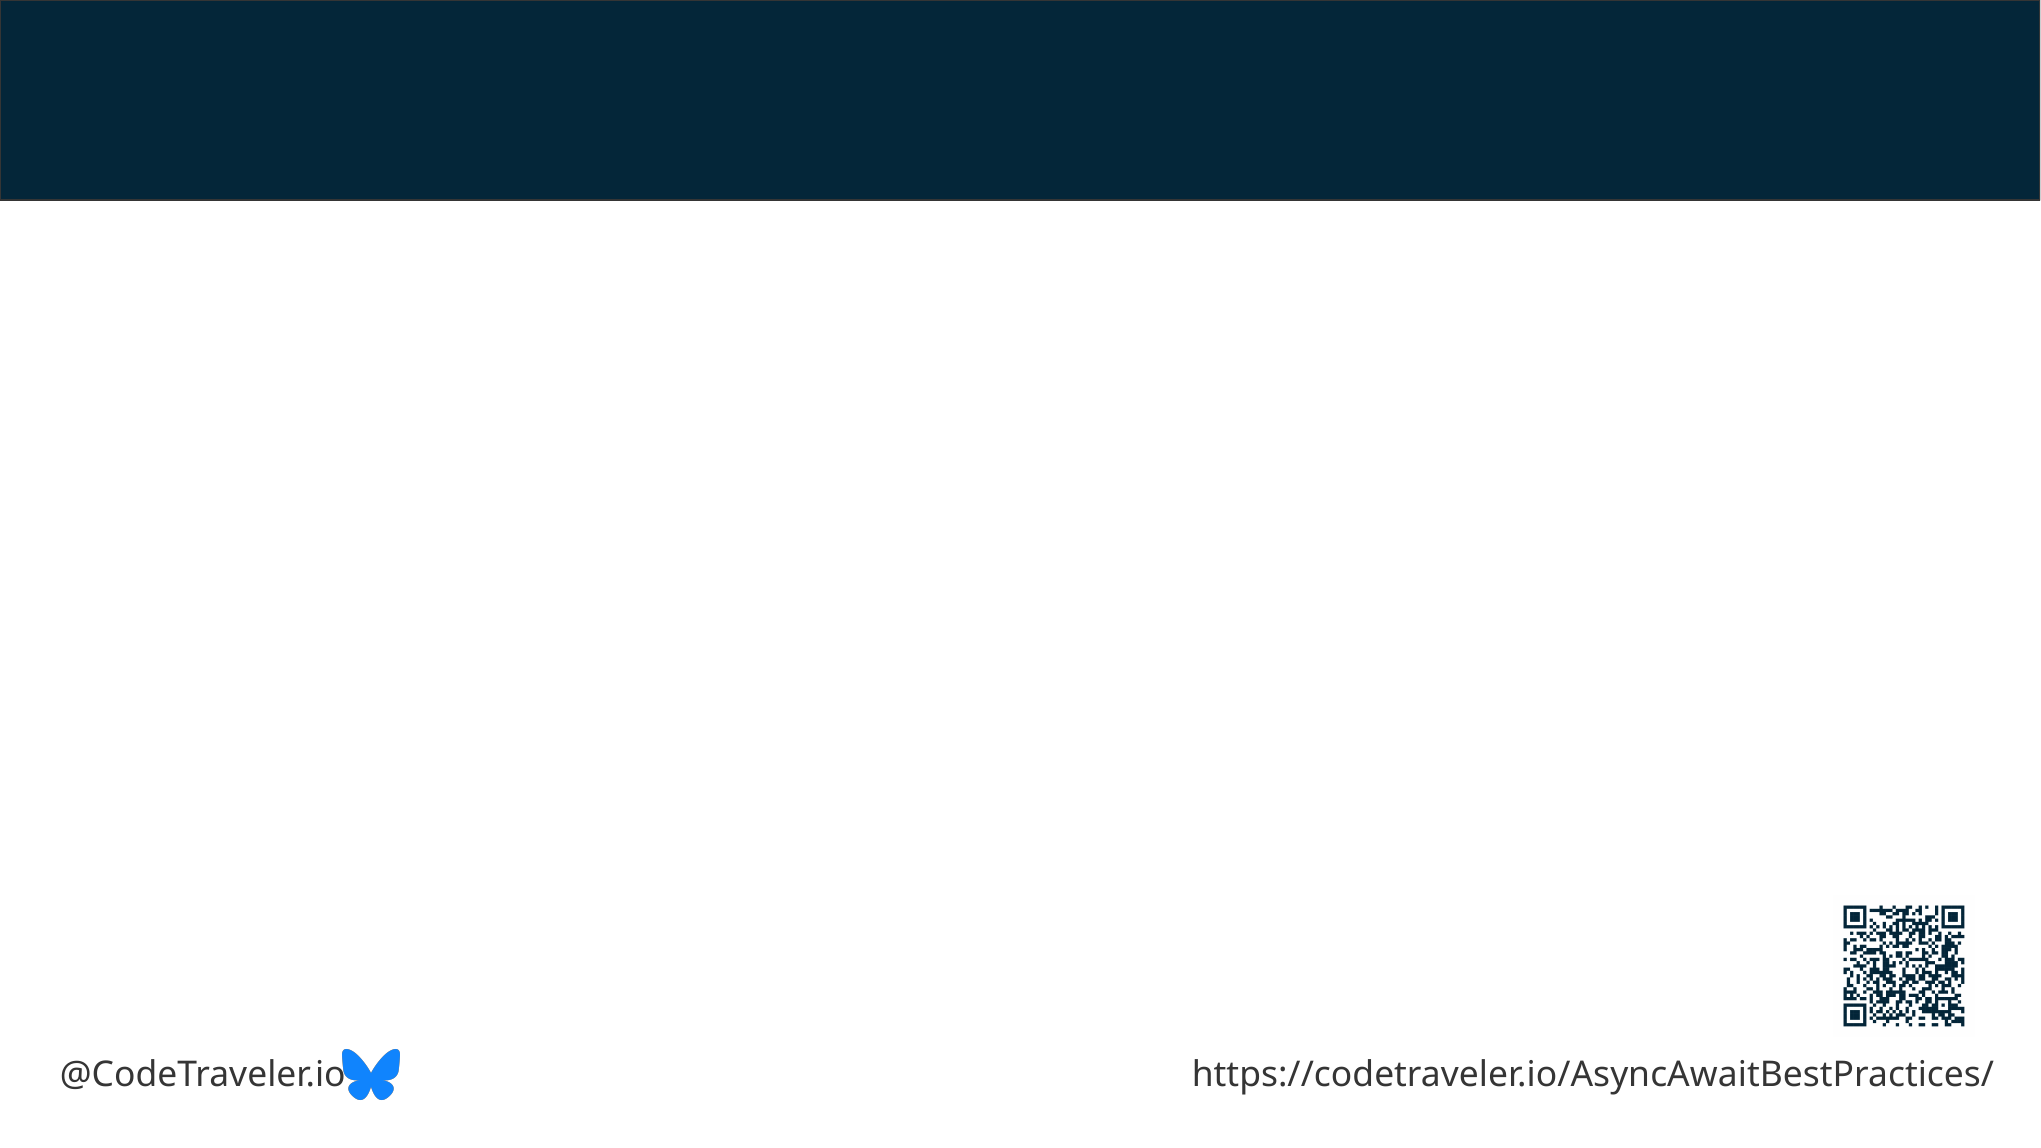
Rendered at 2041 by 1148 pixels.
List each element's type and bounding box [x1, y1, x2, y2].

picture [1833, 895, 1975, 1037]
picture [341, 1048, 401, 1101]
